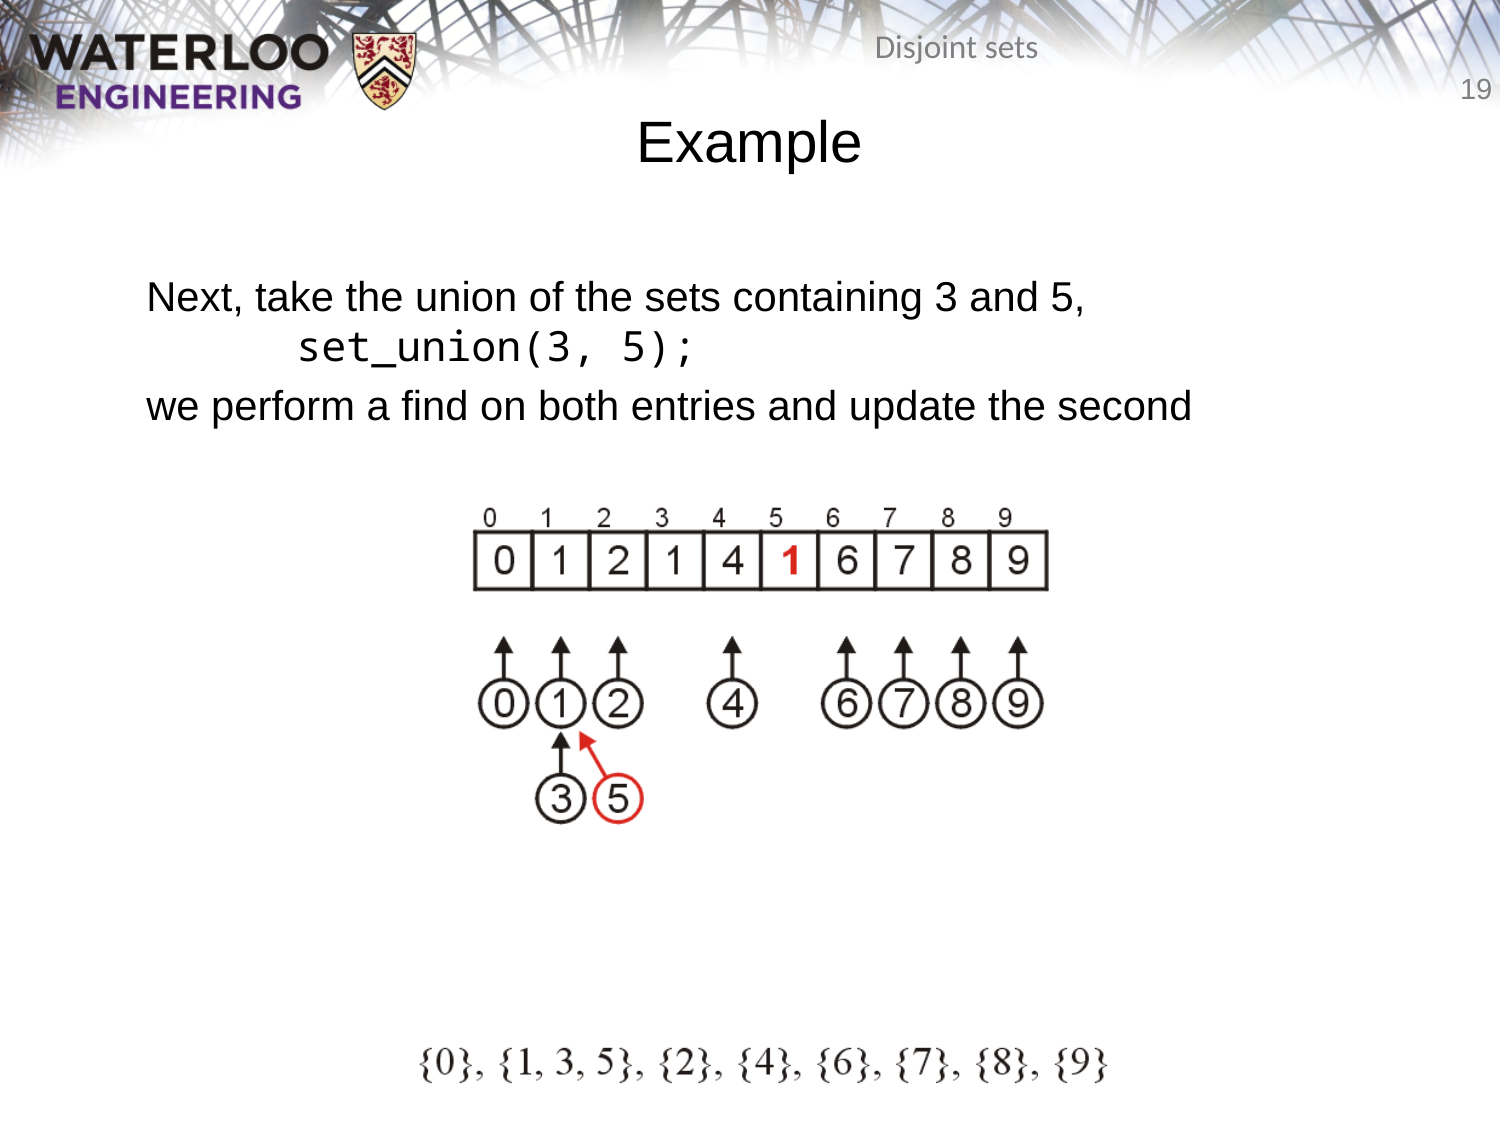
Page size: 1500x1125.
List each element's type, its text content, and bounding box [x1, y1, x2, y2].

title Example [74, 44, 1426, 233]
picture [0, 0, 1500, 1125]
list Next, take the union of the sets containing 3 and 5, set_union(3, 5); we perform a find on both entries and update the second [74, 262, 1426, 1006]
